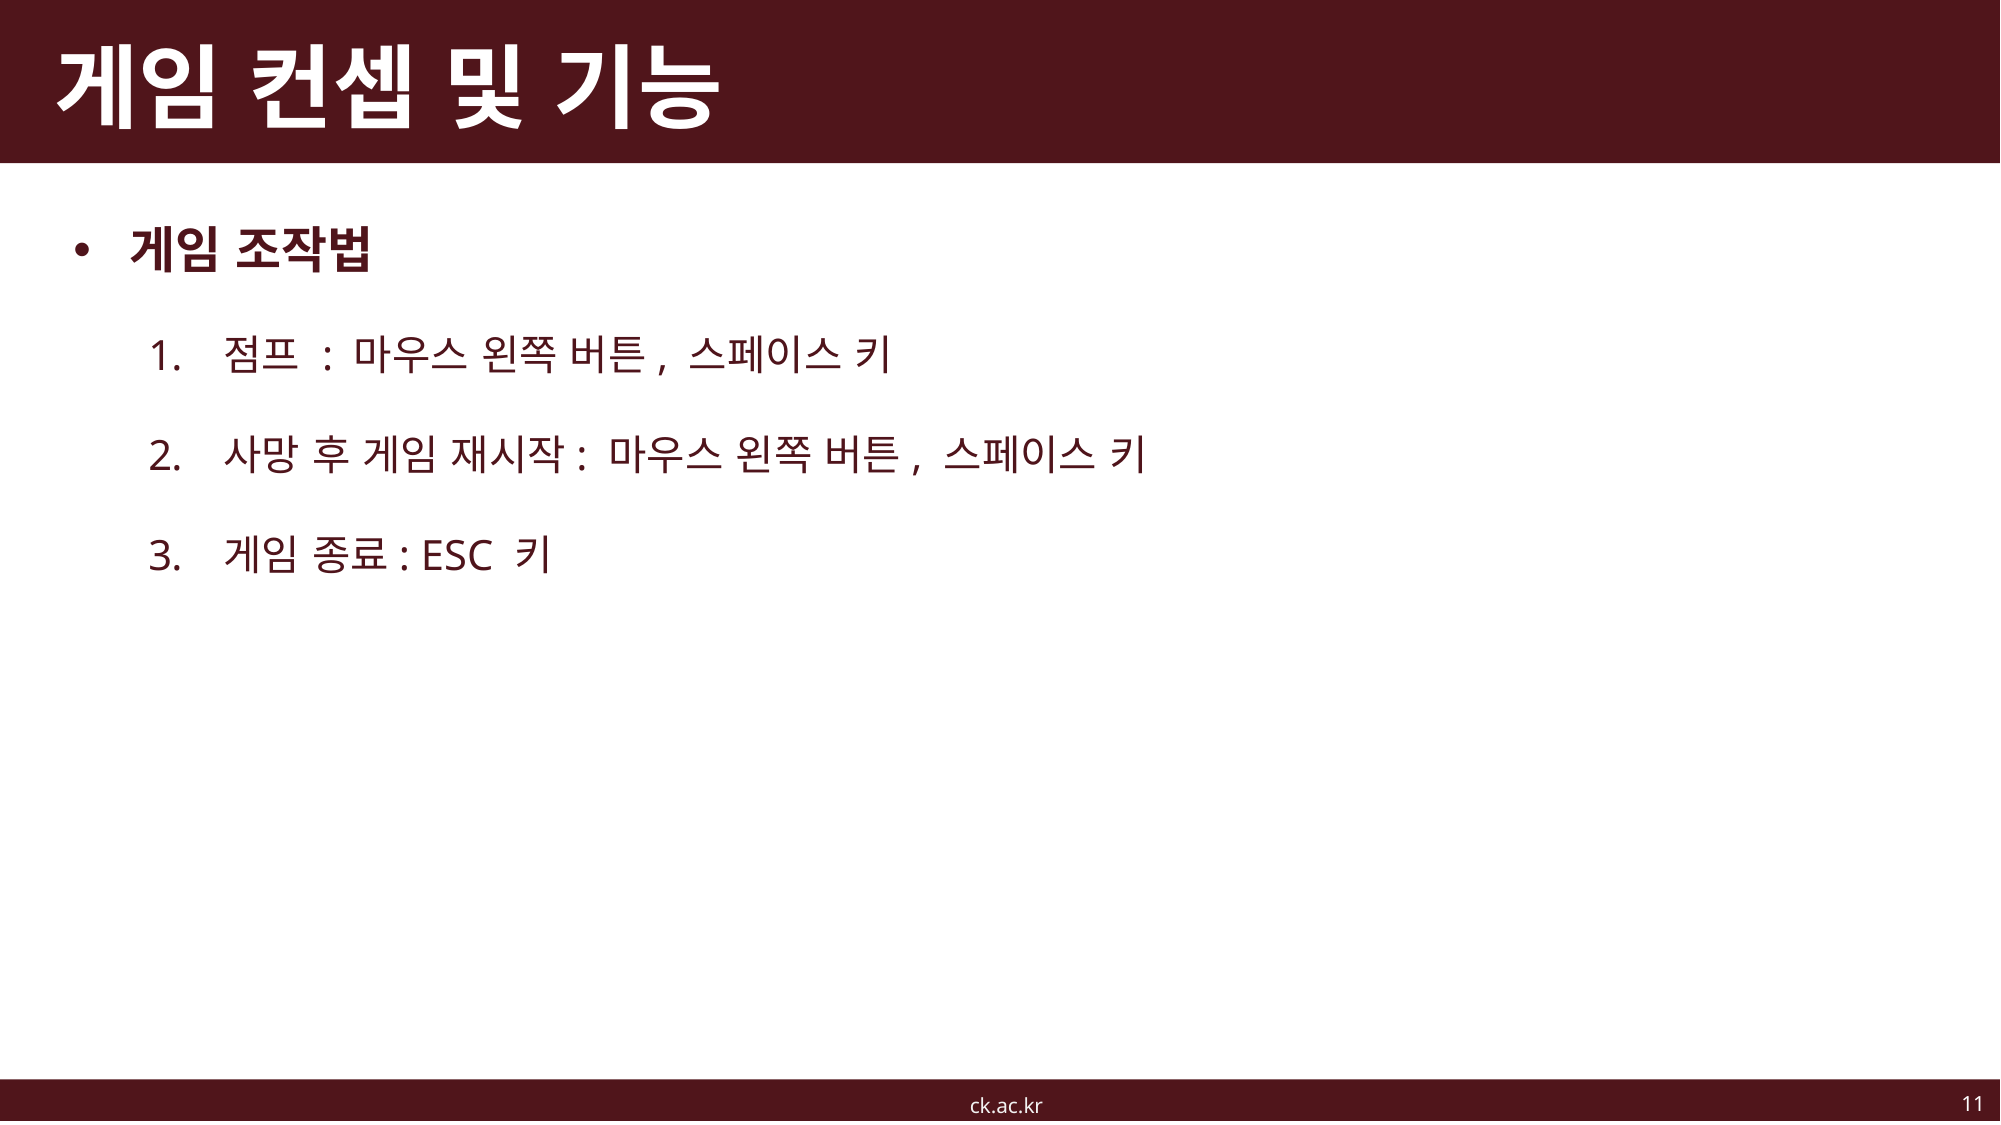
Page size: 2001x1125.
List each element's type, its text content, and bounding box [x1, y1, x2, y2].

footer ck.ac.kr [949, 1084, 1064, 1125]
text_box 게임 조작법 점프 : 마우스 왼쪽 버튼, 스페이스 키 사망 후 게임 재시작: 마우스 왼쪽 버튼, 스페이스 키 게임 종료: ESC 키 [58, 211, 1952, 587]
slide_number 11 [1911, 1083, 2000, 1125]
title 게임 컨셉 및 기능 [39, 34, 1289, 149]
